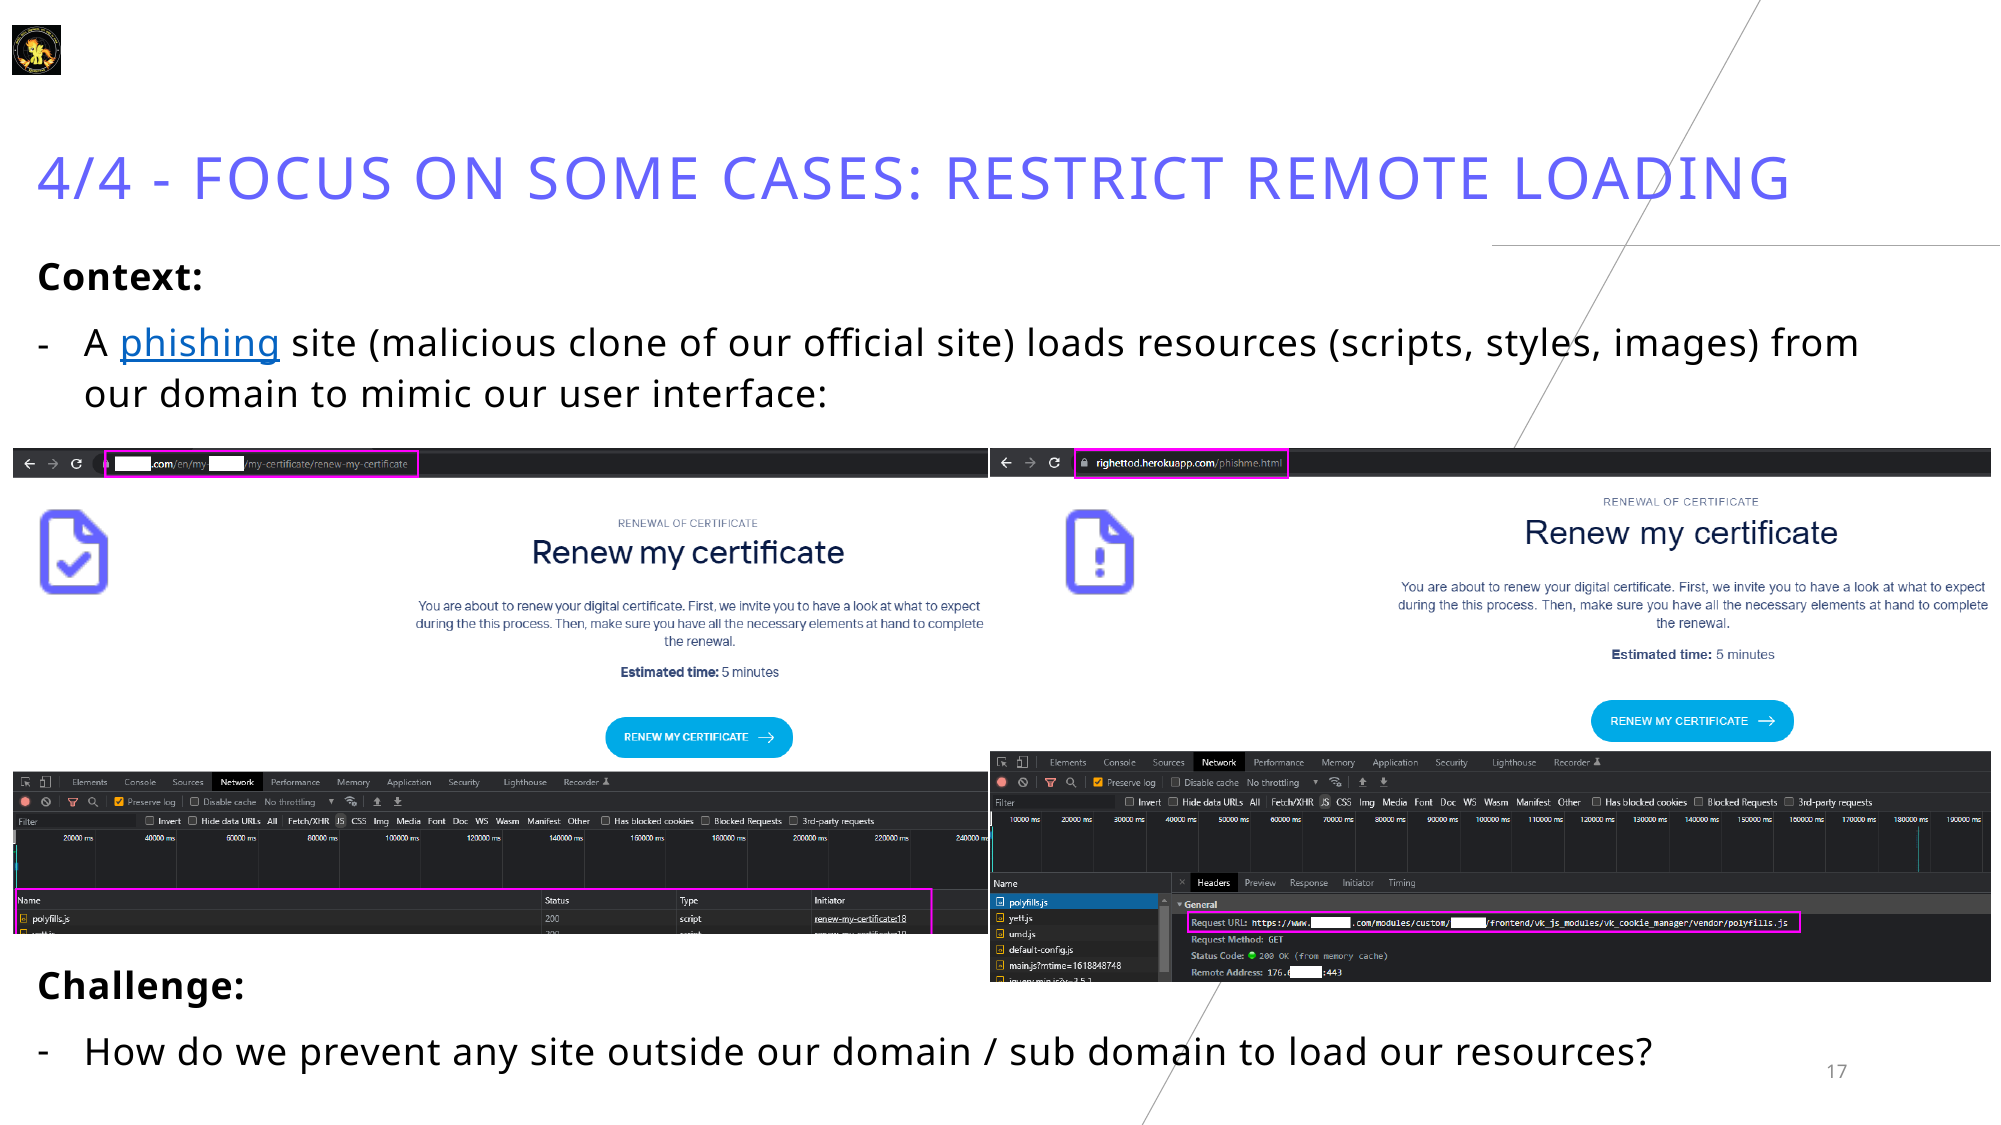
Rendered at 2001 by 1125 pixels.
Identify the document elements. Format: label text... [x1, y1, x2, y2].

picture [12, 25, 61, 75]
list Context: A phishing site (malicious clone of our official site) loads resources (scripts, styles, images) from our domain to mimic our user interface: Challenge: How do we prevent any site outside our domain / sub domain to load our resources? [22, 245, 1955, 991]
picture [990, 448, 1991, 982]
slide_number 17 [1412, 1042, 1863, 1103]
picture [13, 448, 988, 934]
title 4/4 - Focus on some cases: Restrict remote loading [22, 22, 1944, 220]
